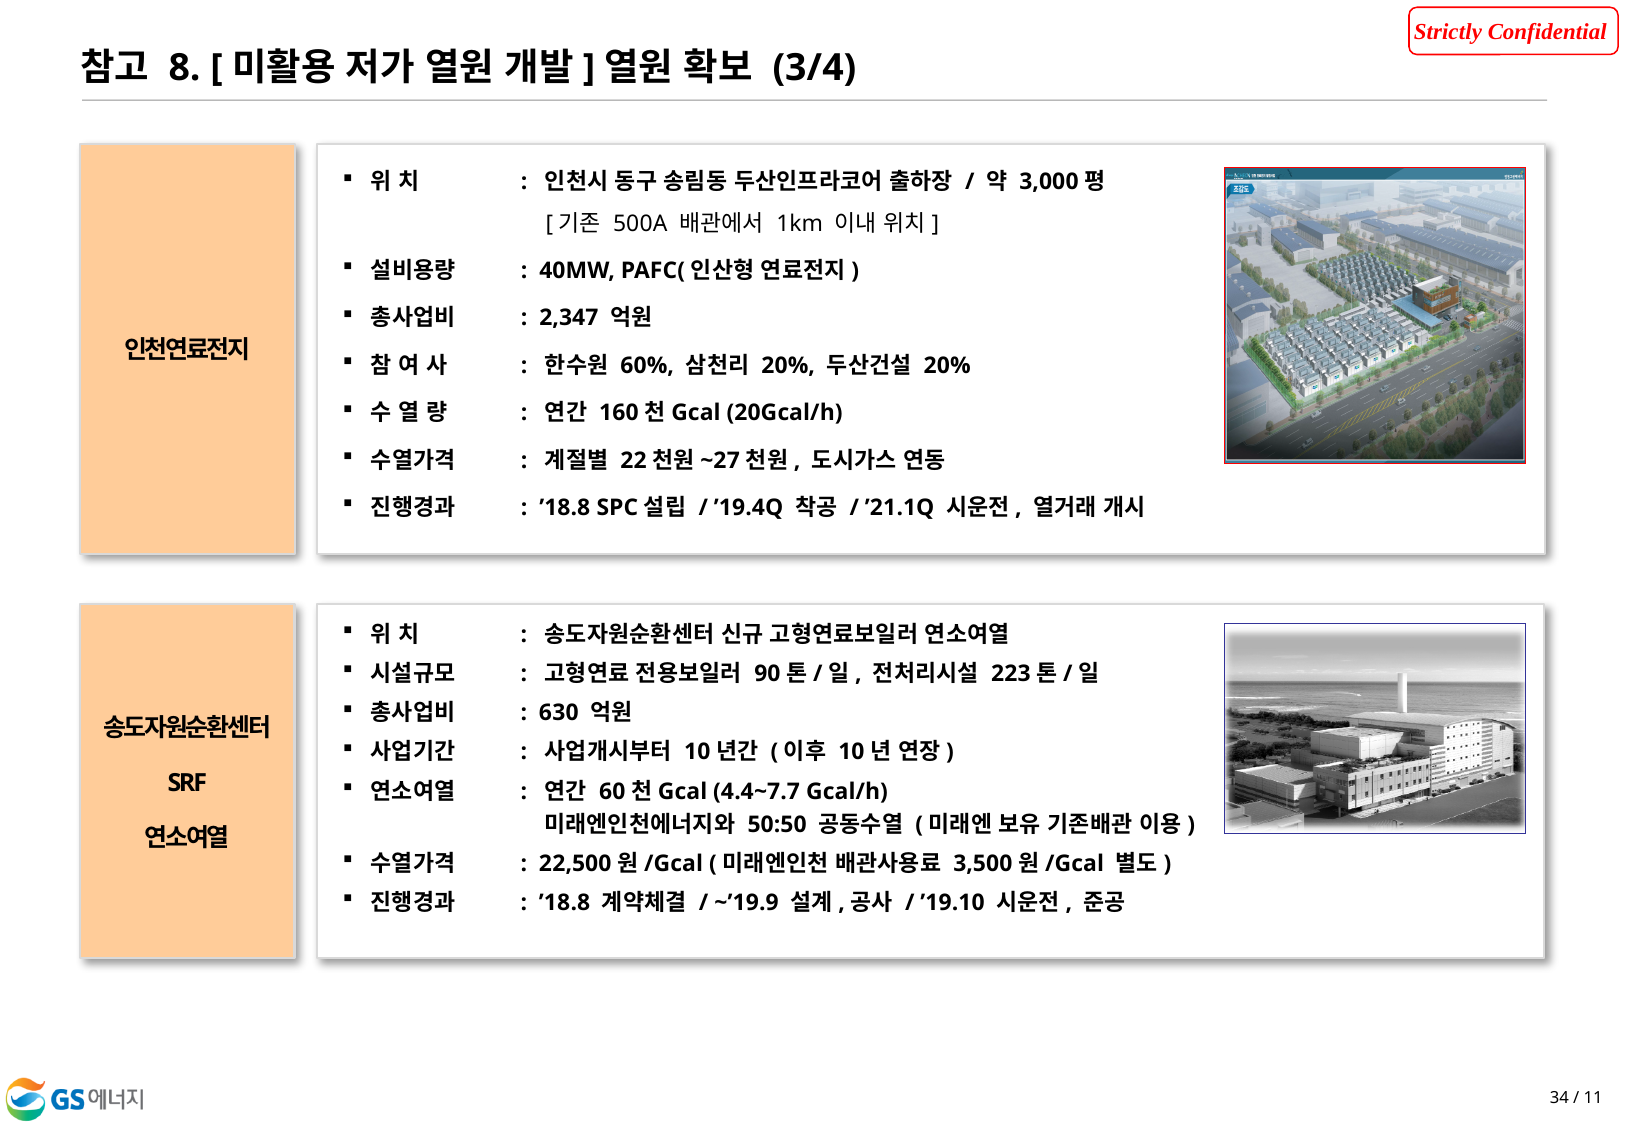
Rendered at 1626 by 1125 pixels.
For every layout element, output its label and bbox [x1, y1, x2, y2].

text_box [316, 604, 1545, 959]
text_box [80, 41, 1122, 95]
picture [1223, 623, 1526, 835]
text_box [80, 604, 295, 959]
picture [1224, 167, 1526, 465]
text_box [316, 143, 1545, 555]
text_box [80, 143, 295, 555]
picture [3, 1077, 155, 1122]
